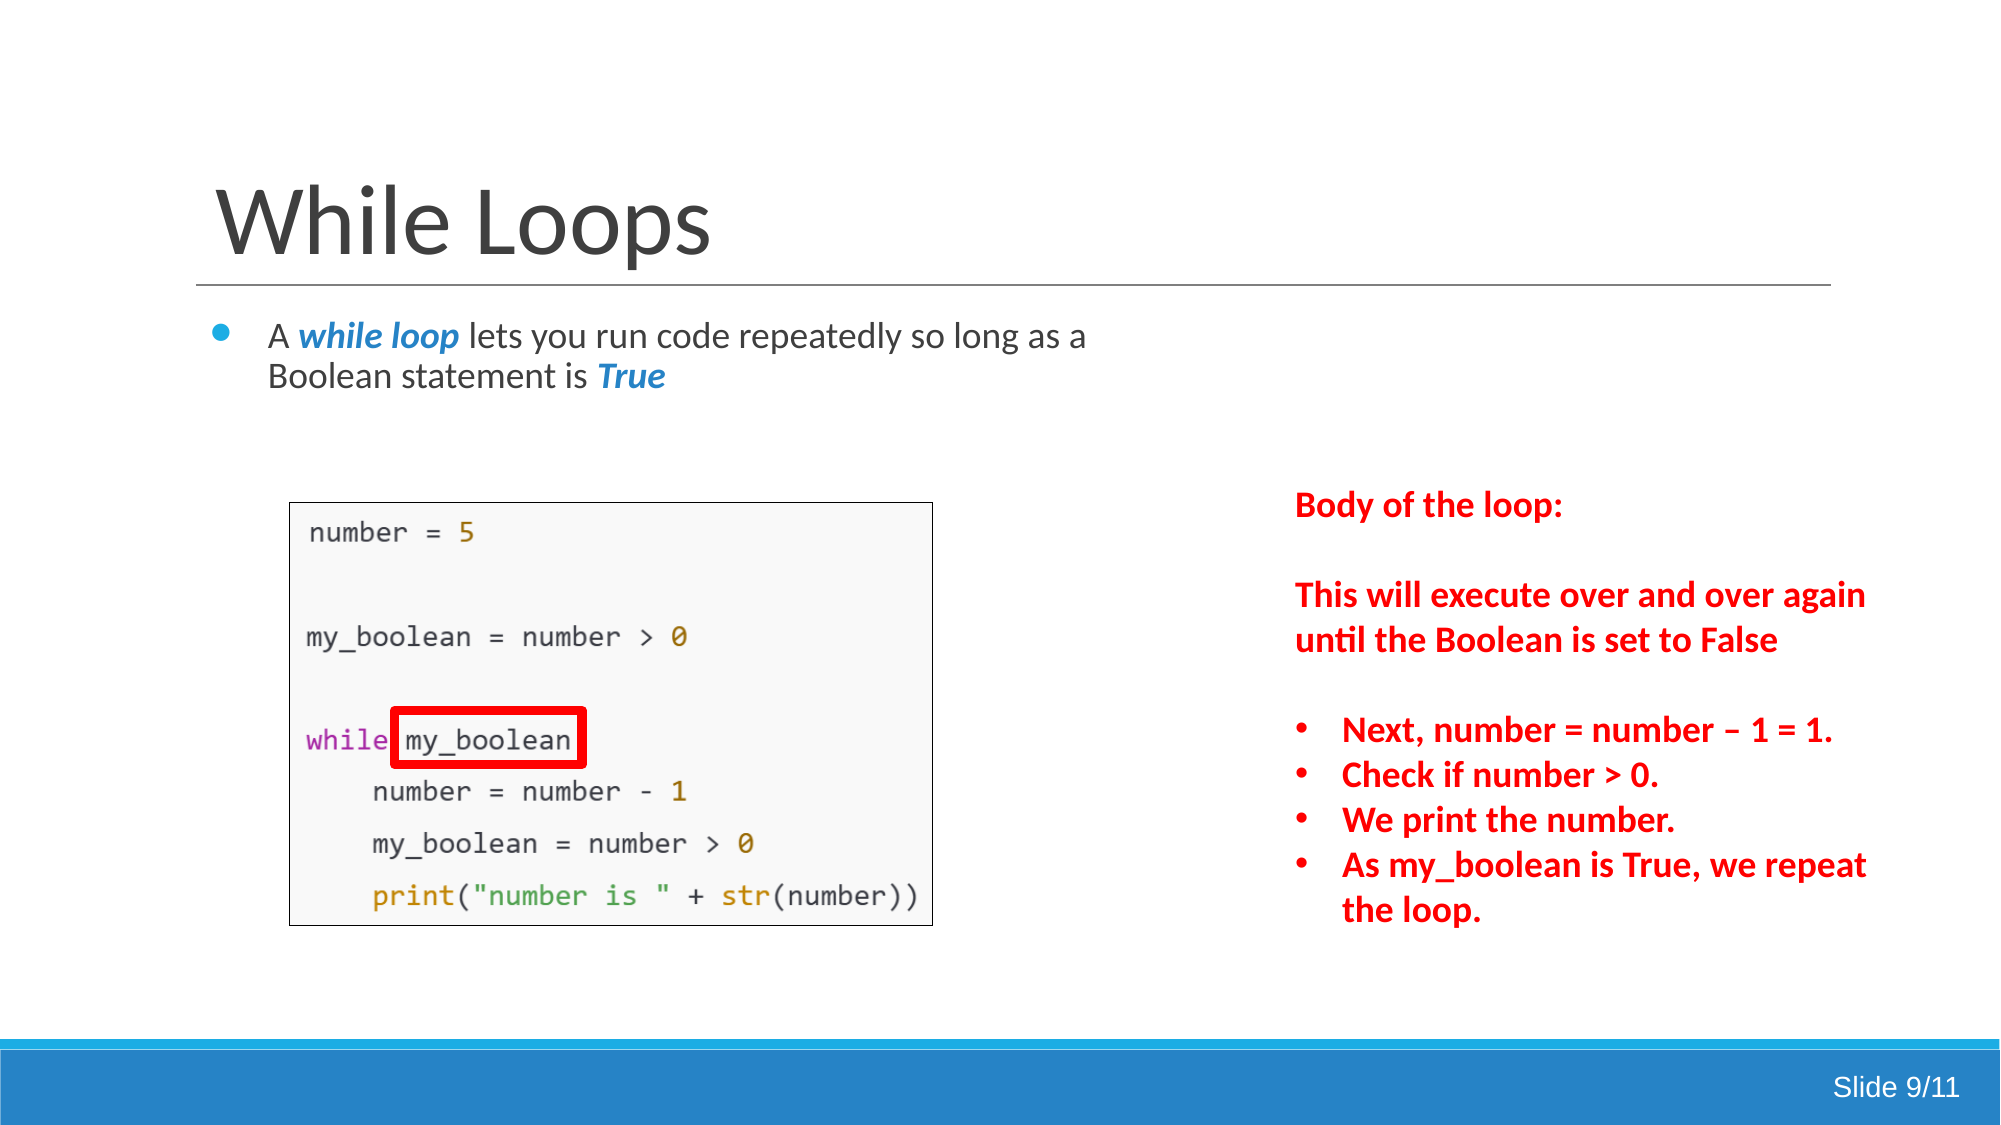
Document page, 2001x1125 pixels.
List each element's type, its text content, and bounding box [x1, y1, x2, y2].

title While Loops [200, 44, 1850, 283]
text_box Body of the loop: This will execute over and over again until the Boolean is set to False Next, number = number – 1 = 1. Check if number > 0. We print the number. As my_boolean is True, we repeat the loop. [1280, 465, 1925, 946]
picture [288, 502, 933, 926]
text_box A while loop lets you run code repeatedly so long as a Boolean statement is True [192, 308, 1127, 870]
text_box Slide 9/11 [1817, 1053, 2000, 1125]
